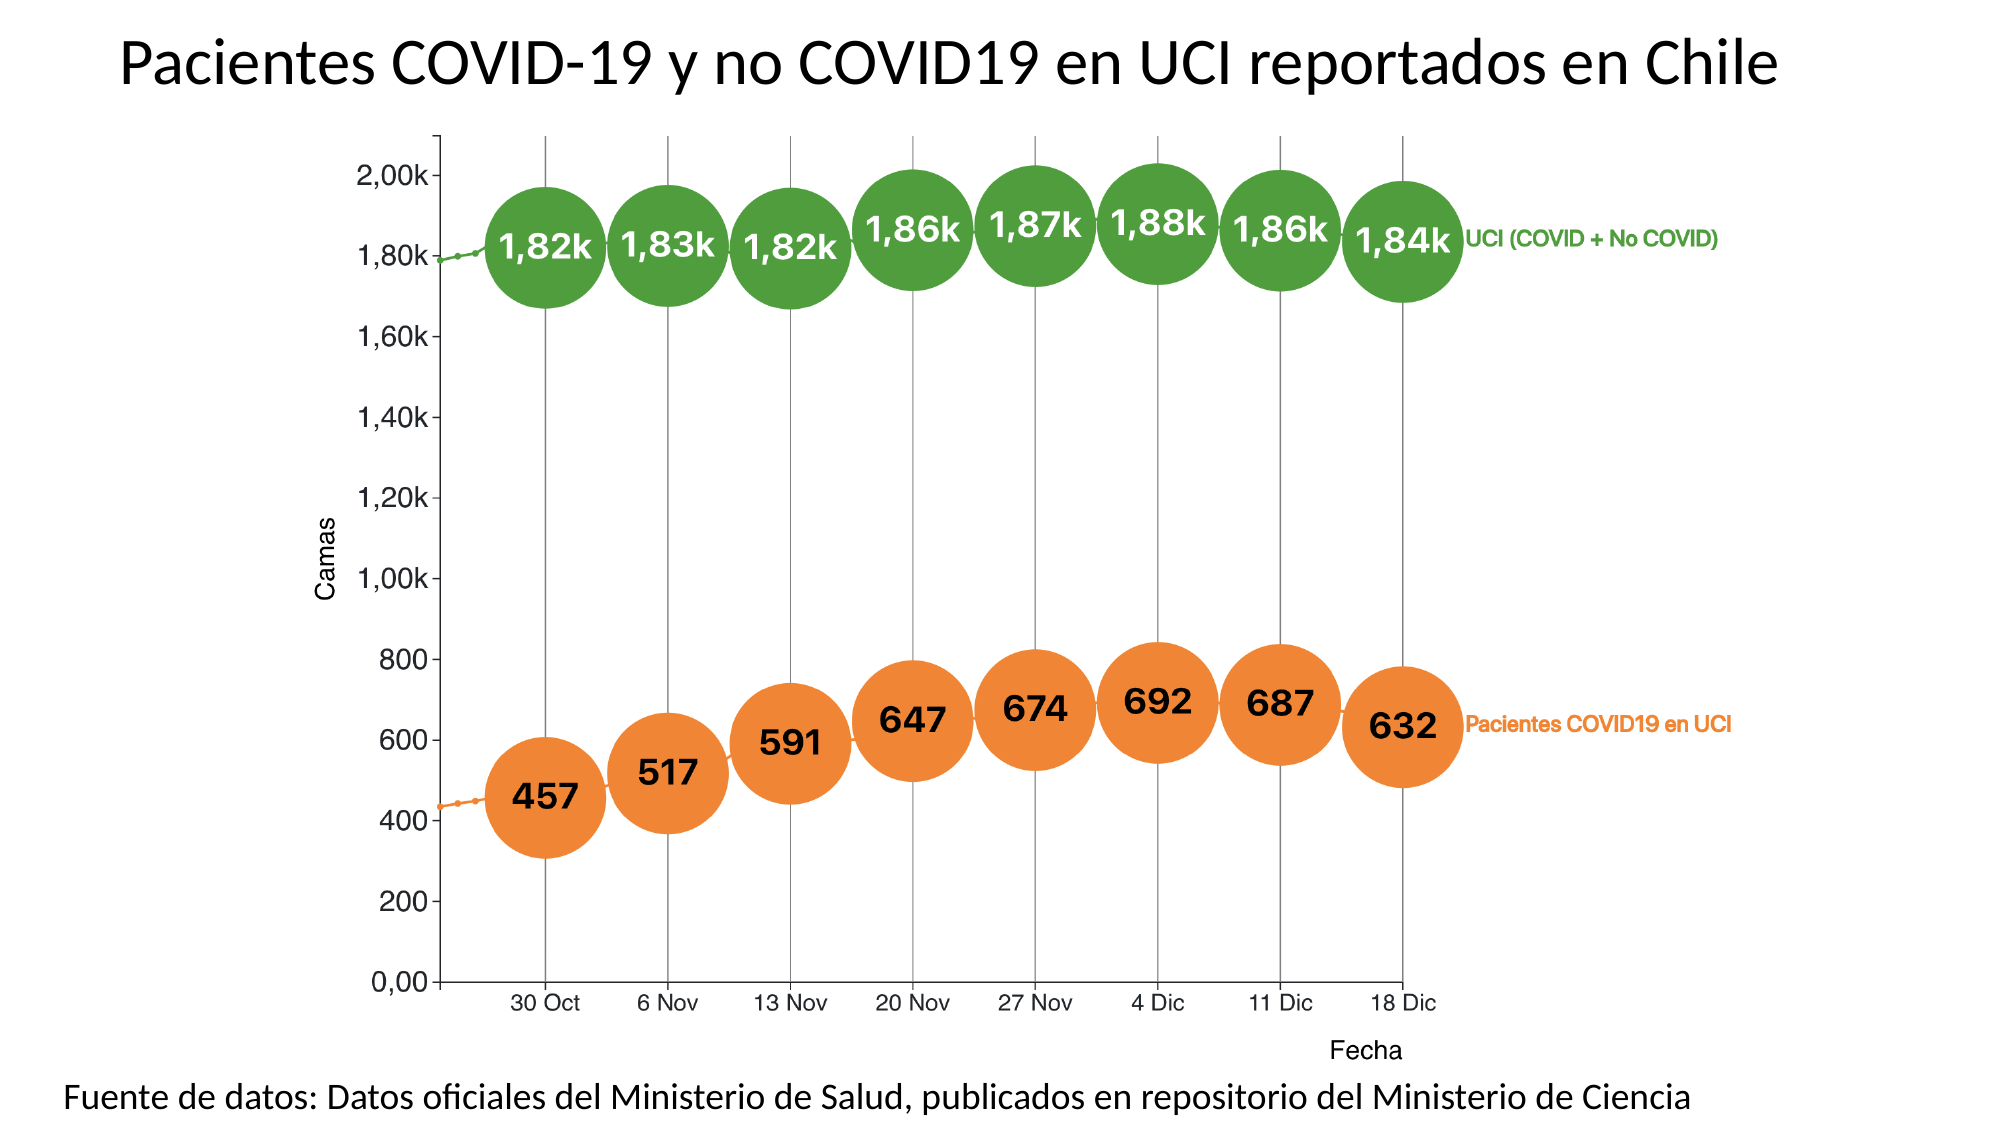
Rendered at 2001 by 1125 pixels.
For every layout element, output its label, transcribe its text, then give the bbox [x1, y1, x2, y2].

picture [314, 117, 1750, 1072]
text_box Pacientes COVID-19 y no COVID19 en UCI reportados en Chile [104, 10, 1811, 106]
